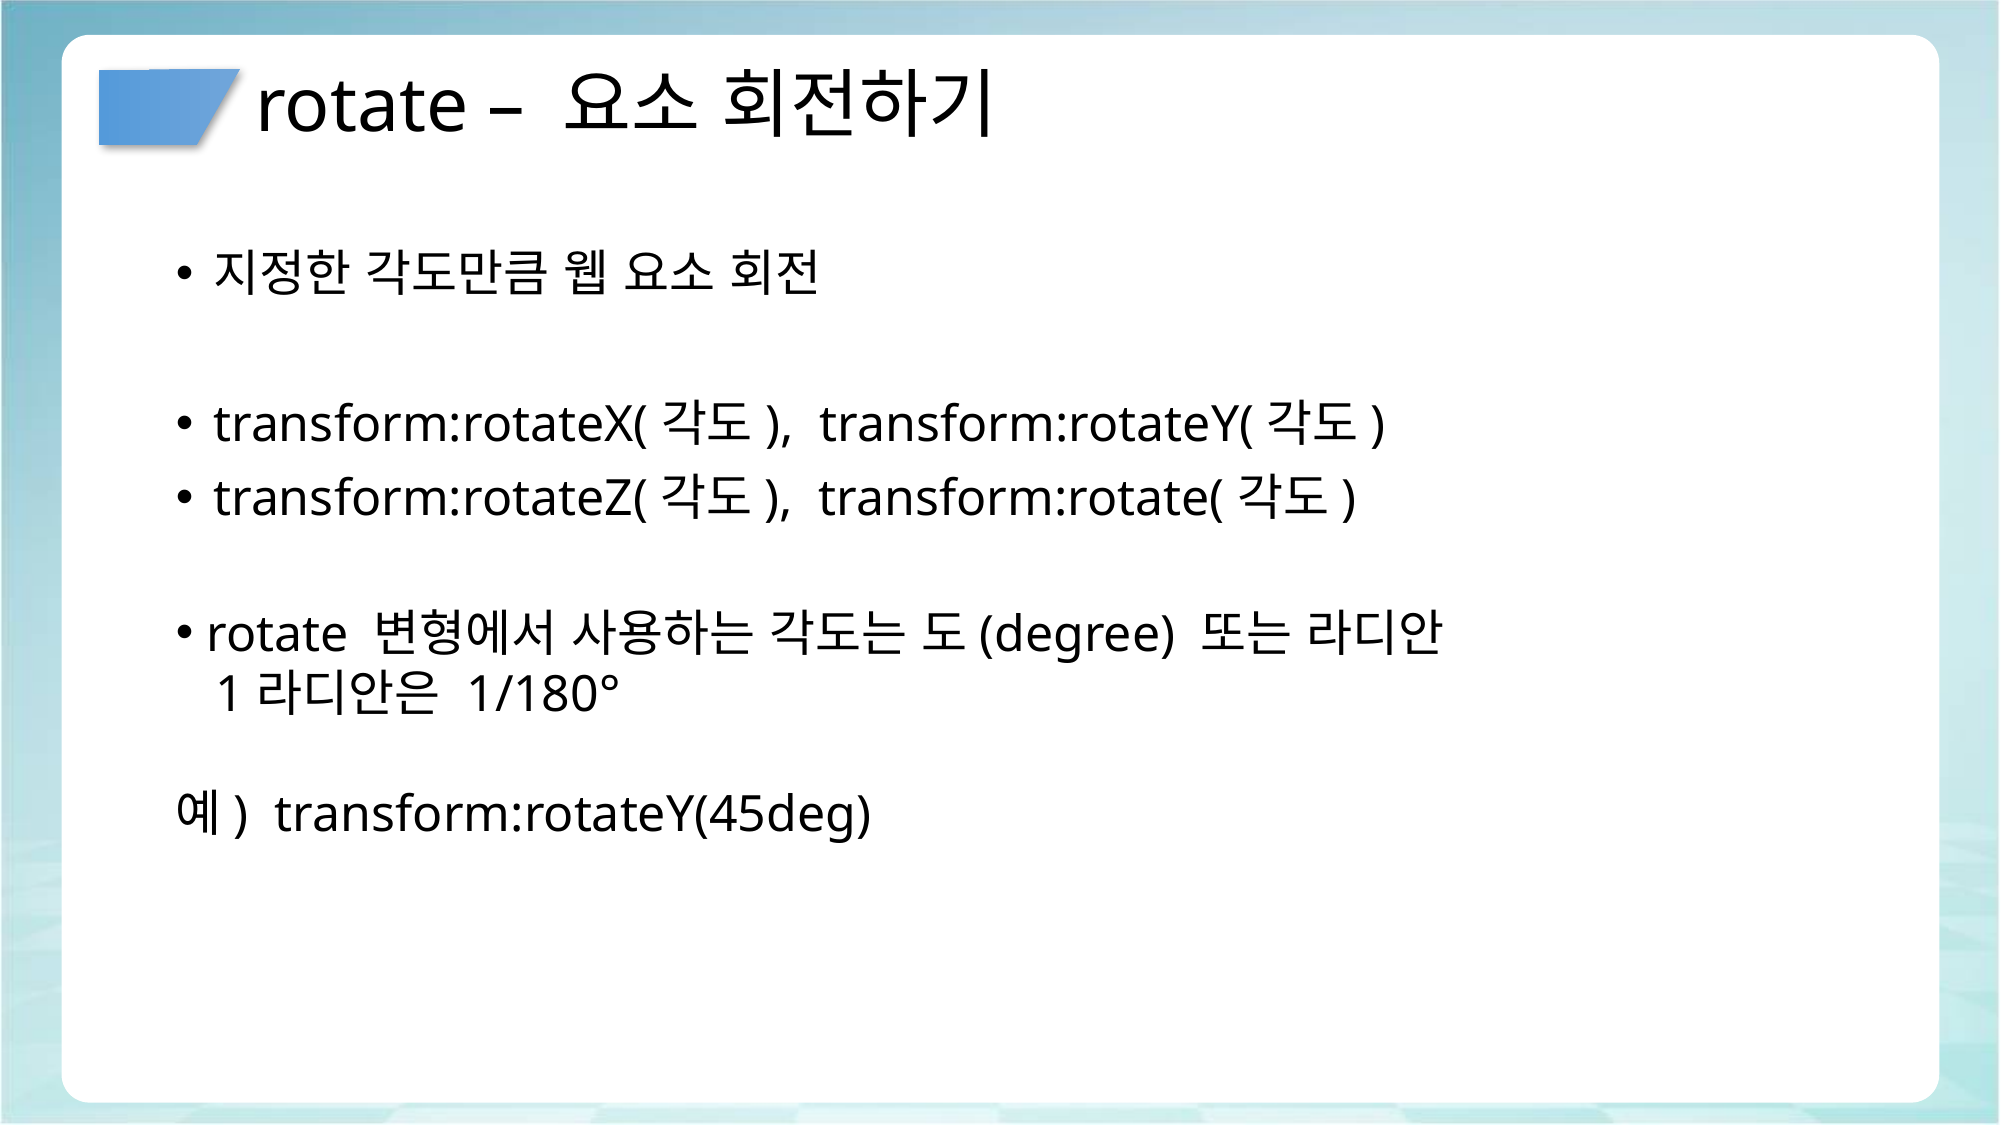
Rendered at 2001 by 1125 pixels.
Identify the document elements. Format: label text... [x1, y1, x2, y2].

text_box 지정한 각도만큼 웹 요소 회전 transform:rotateX(각도), transform:rotateY(각도) transform:rotateZ(각도), transform:rotate(각도) rotate 변형에서 사용하는 각도는 도(degree) 또는 라디안 1라디안은 1/180° 예) transform:rotateY(45deg) [161, 240, 1901, 969]
picture [0, 0, 2001, 1125]
title rotate – 요소 회전하기 [240, 49, 1809, 165]
